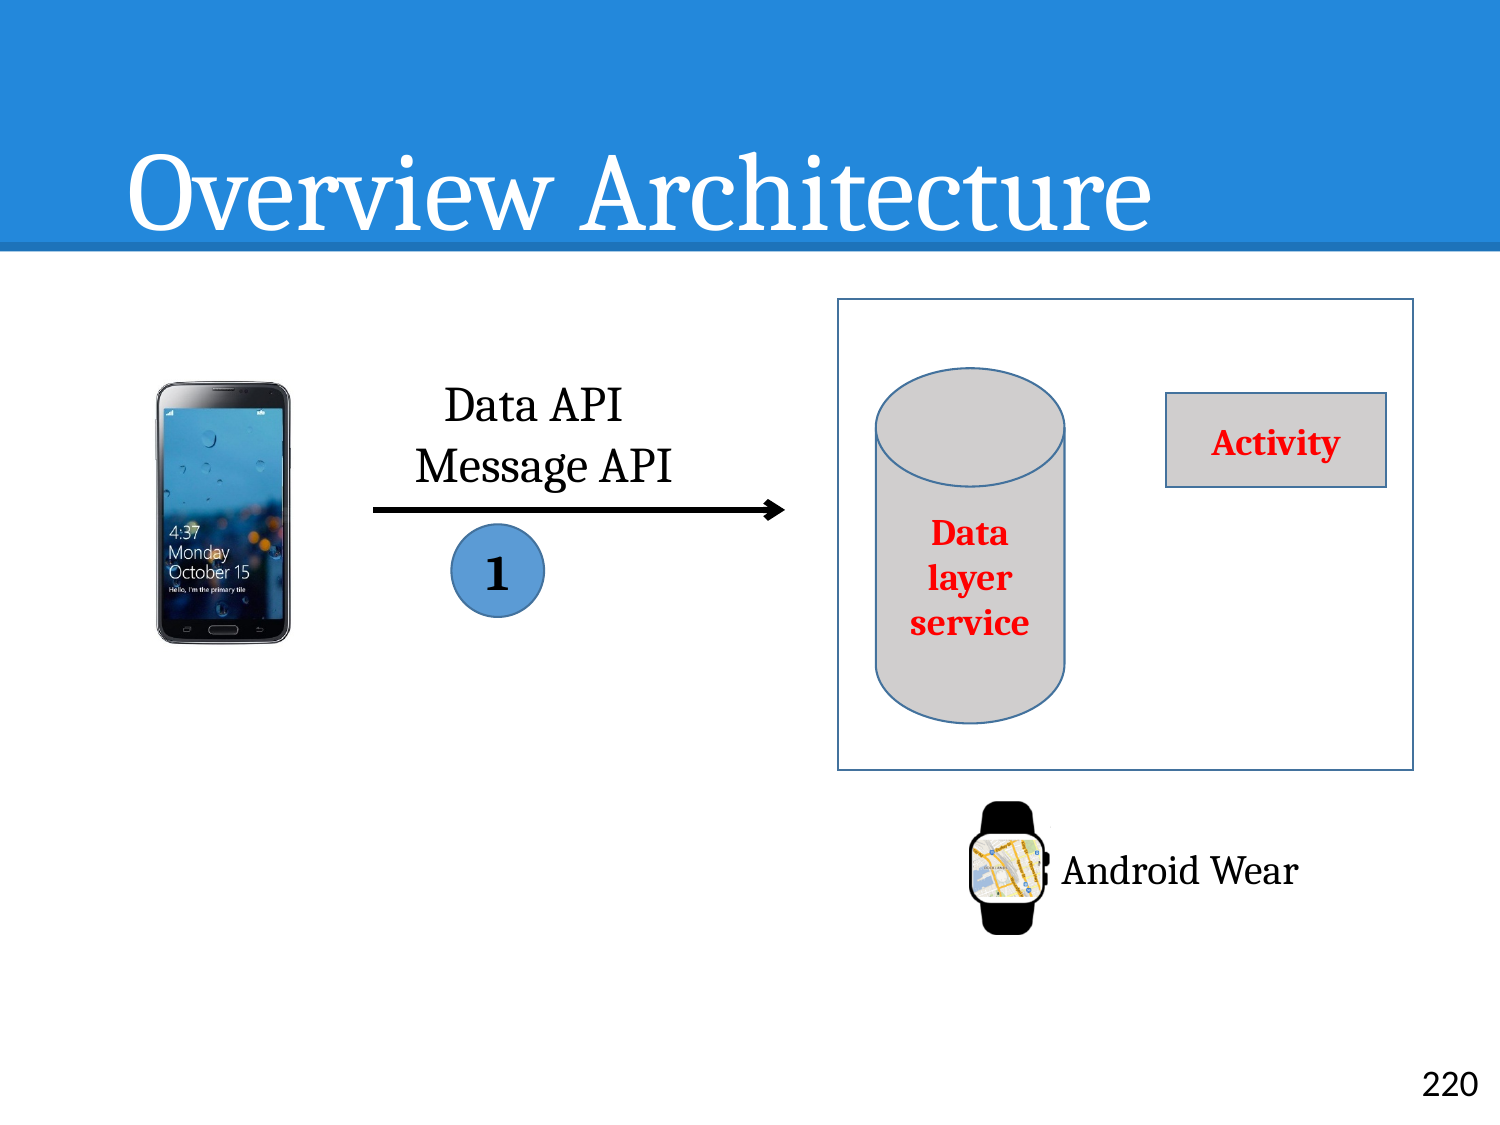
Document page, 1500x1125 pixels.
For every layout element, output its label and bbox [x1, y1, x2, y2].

slide_number [1403, 1038, 1494, 1125]
text_box [1051, 835, 1314, 900]
picture [957, 792, 1051, 950]
picture [74, 368, 359, 652]
text_box [113, 110, 1414, 771]
text_box [450, 523, 546, 618]
